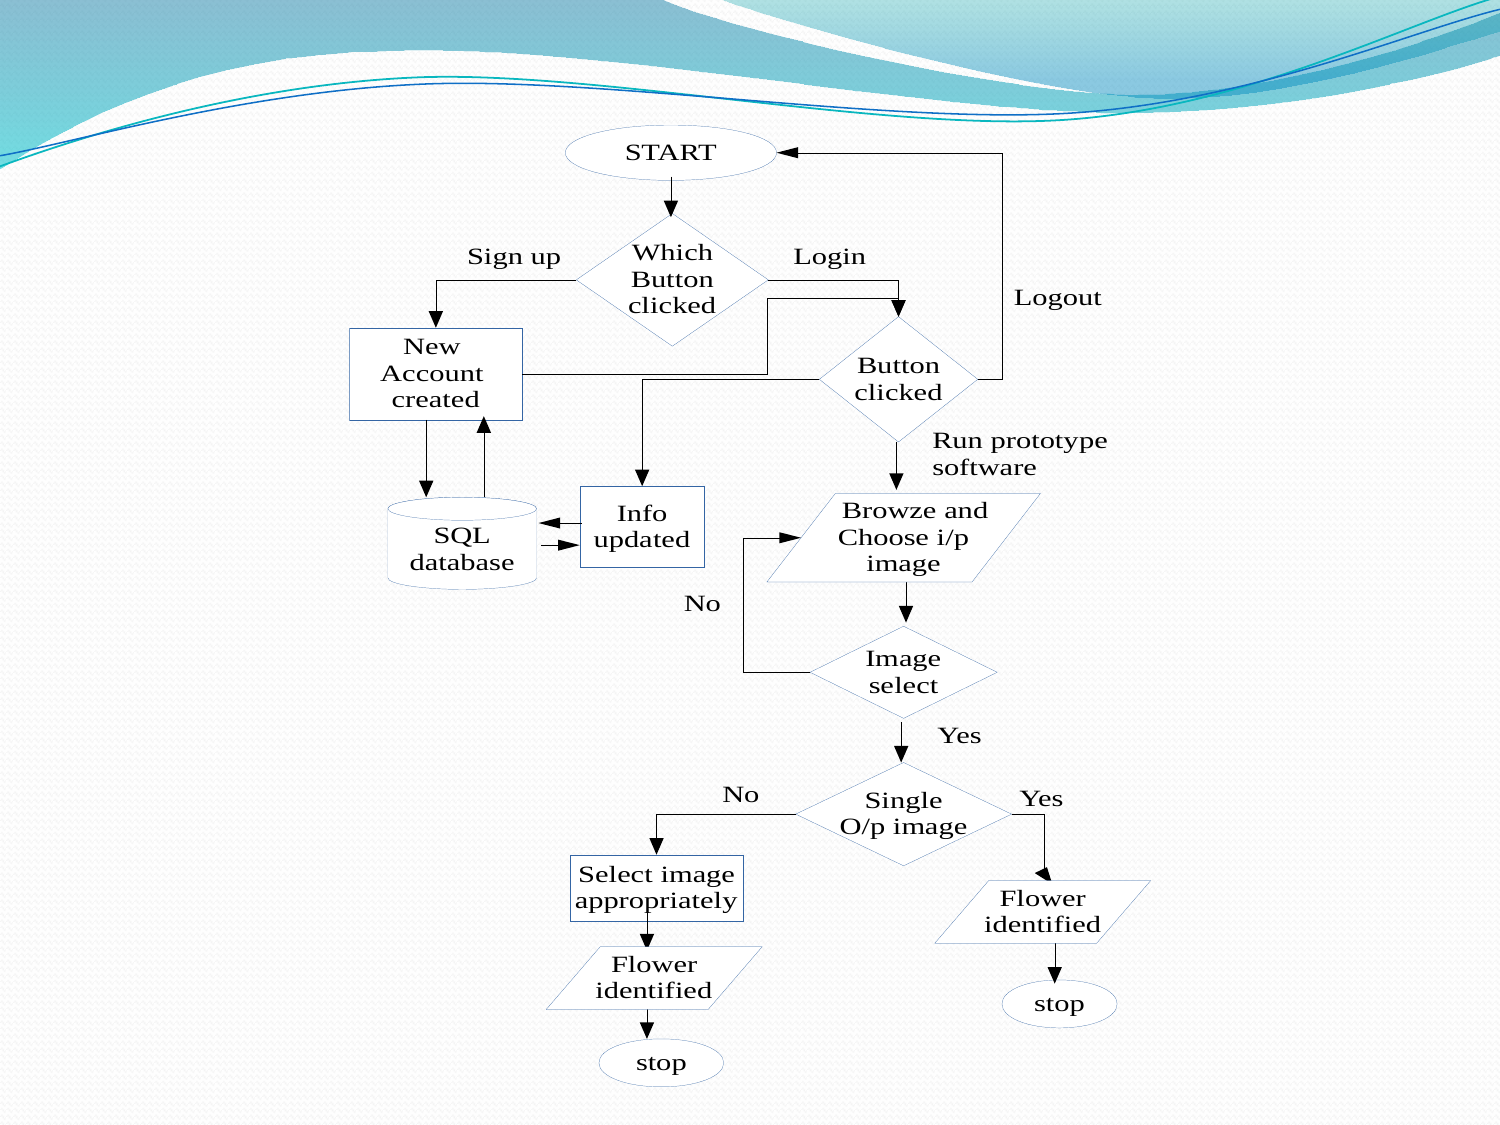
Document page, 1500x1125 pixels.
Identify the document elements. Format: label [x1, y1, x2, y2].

picture [349, 124, 1151, 1088]
